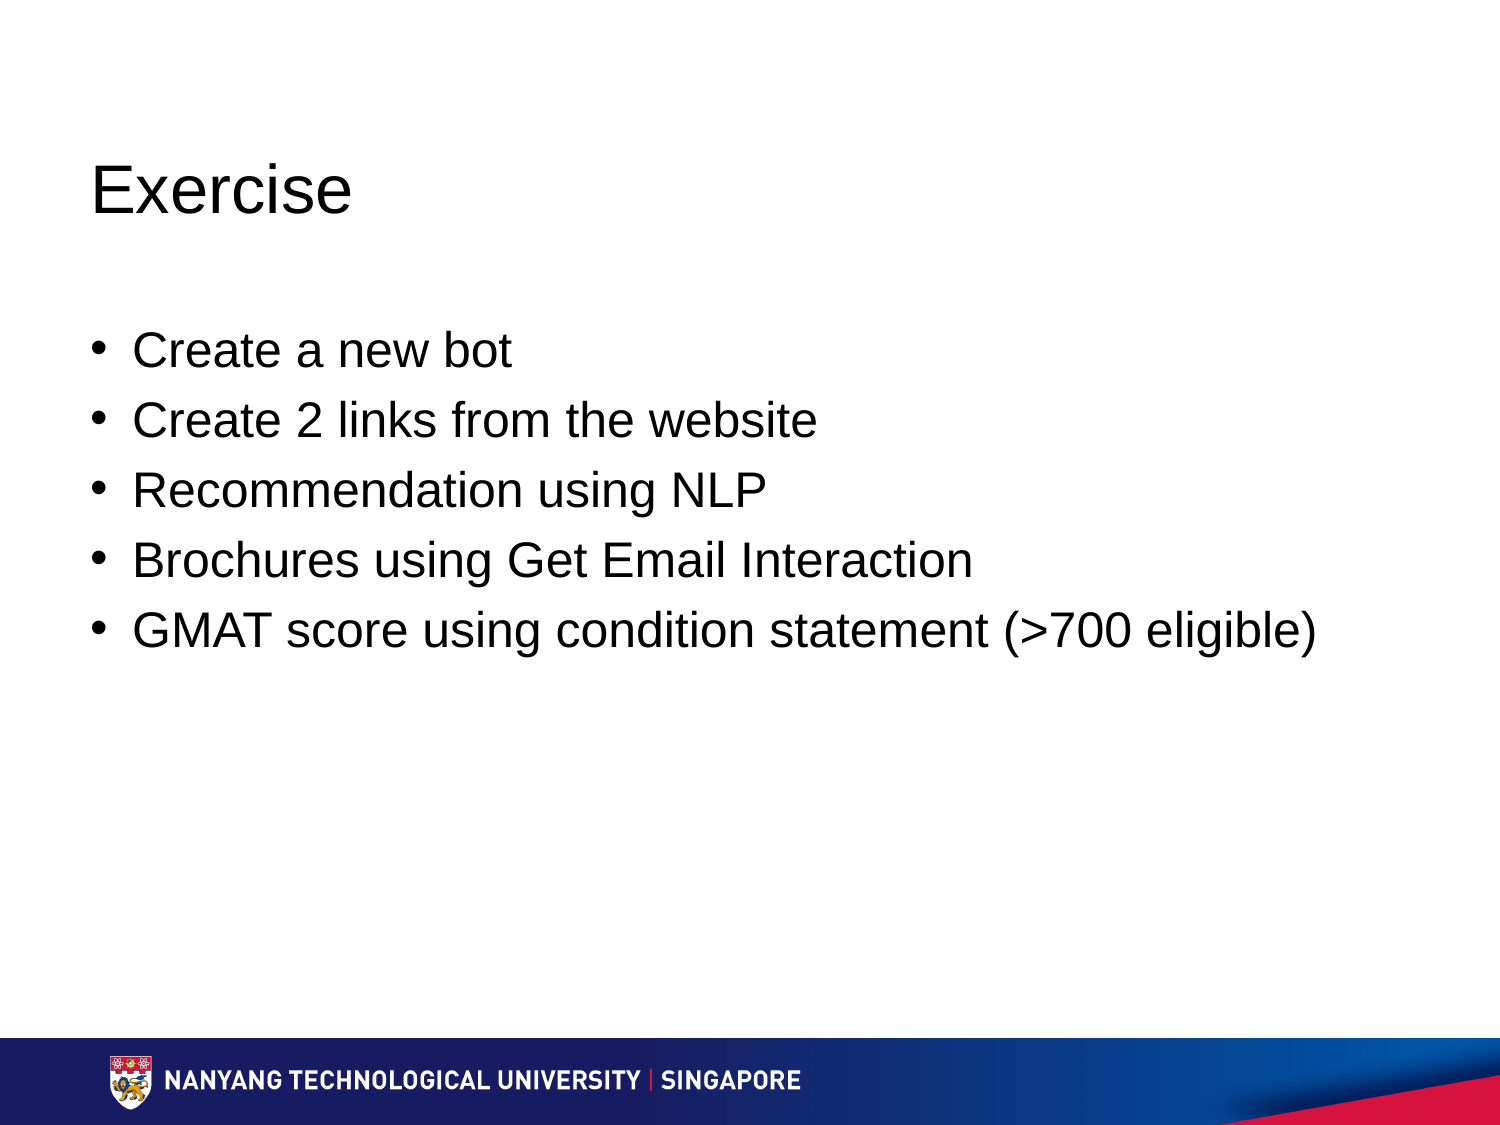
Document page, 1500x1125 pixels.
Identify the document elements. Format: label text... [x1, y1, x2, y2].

list Create a new bot Create 2 links from the website Recommendation using NLP Brochures using Get Email Interaction GMAT score using condition statement (>700 eligible) [75, 309, 1425, 946]
title Exercise [75, 92, 1425, 280]
picture [0, 1038, 1500, 1125]
